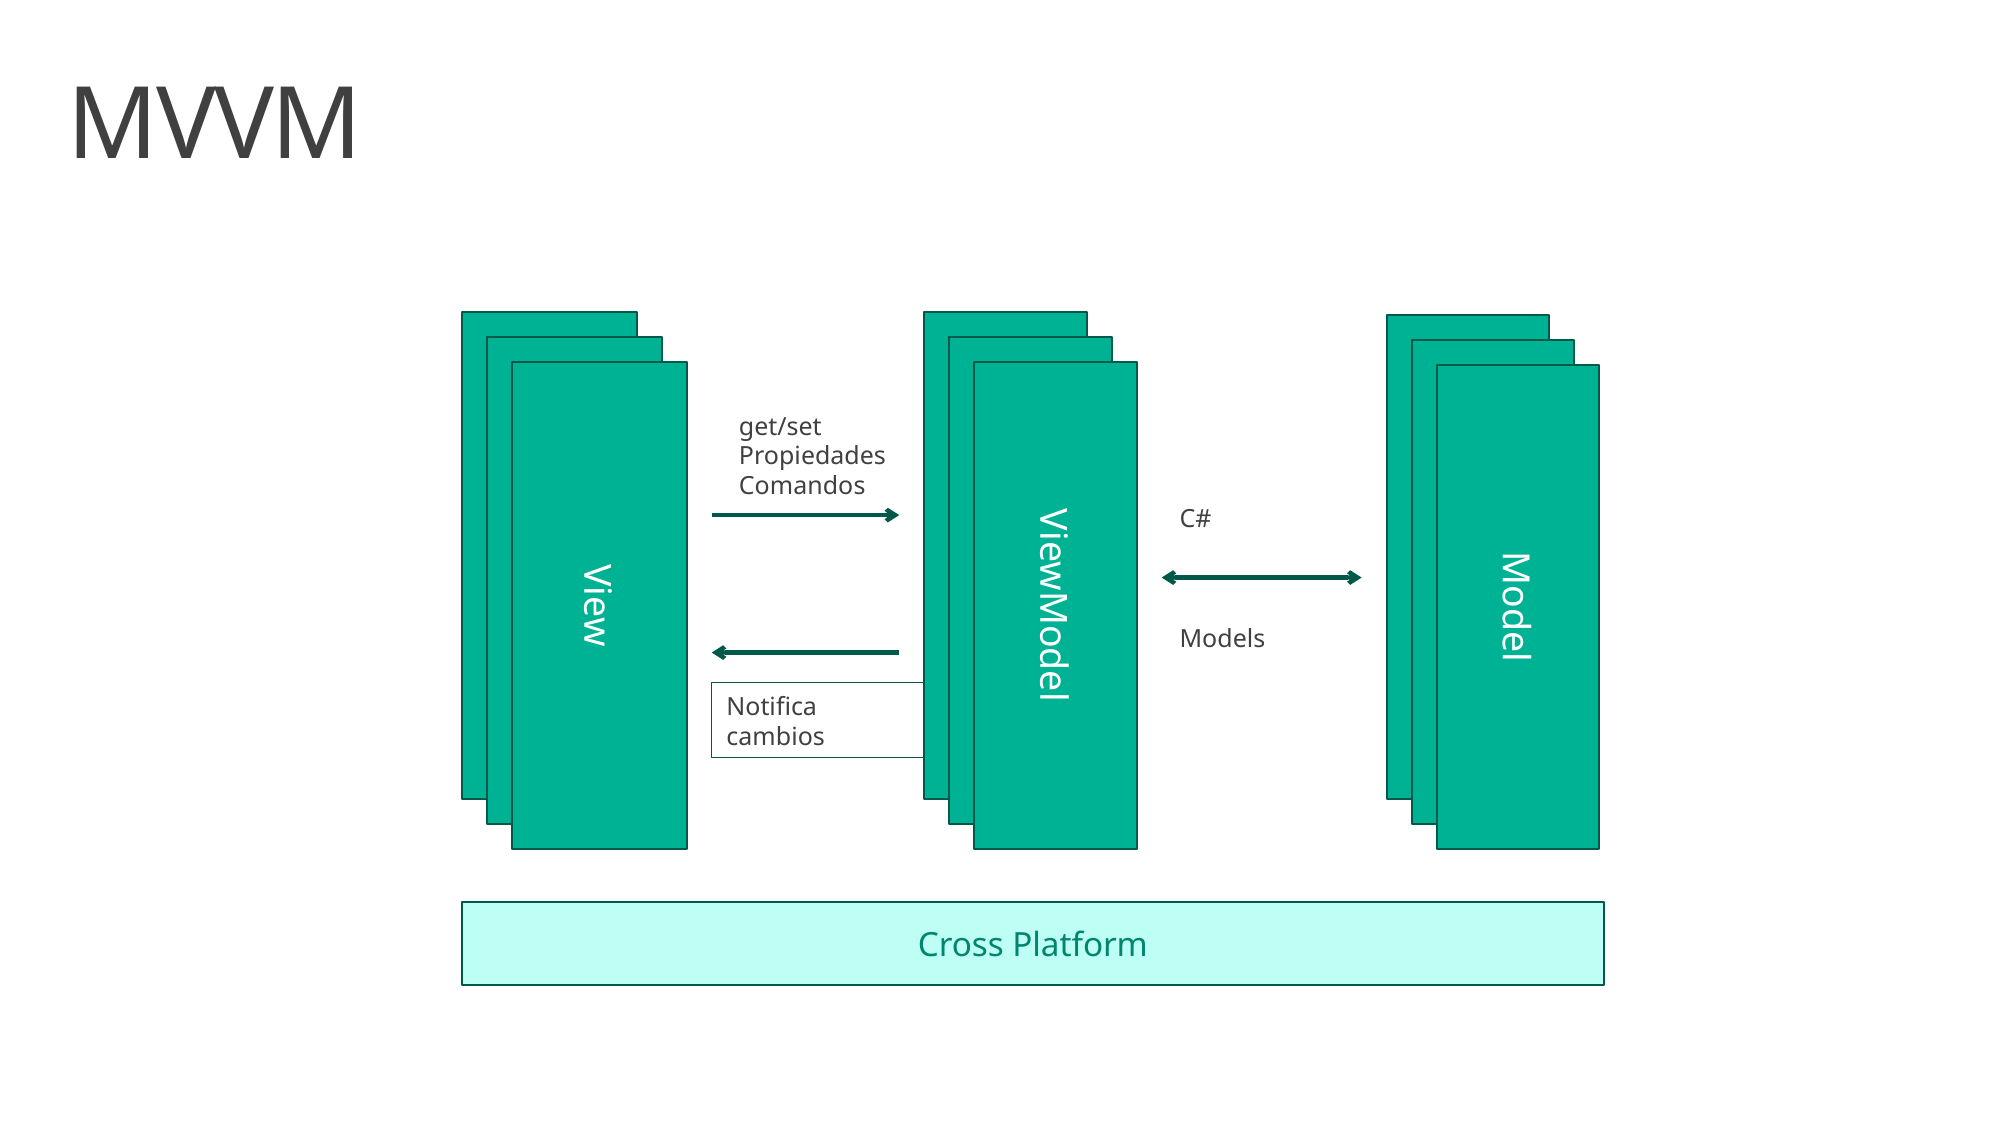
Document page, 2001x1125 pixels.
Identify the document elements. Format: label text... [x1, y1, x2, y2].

text_box ViewModel [948, 336, 1113, 825]
text_box View [461, 311, 638, 800]
text_box ViewModel [973, 361, 1138, 850]
text_box MVVM [44, 47, 1957, 196]
text_box Model [1436, 364, 1600, 850]
text_box Model [1411, 339, 1575, 825]
text_box Cross Platform [461, 901, 1605, 986]
text_box View [511, 361, 688, 850]
text_box C# Models [1164, 495, 1403, 661]
text_box get/set Propiedades Comandos [724, 402, 928, 508]
text_box Model [1386, 314, 1550, 800]
text_box Notifica cambios [711, 682, 925, 758]
text_box ViewModel [923, 311, 1088, 800]
text_box View [486, 336, 663, 825]
